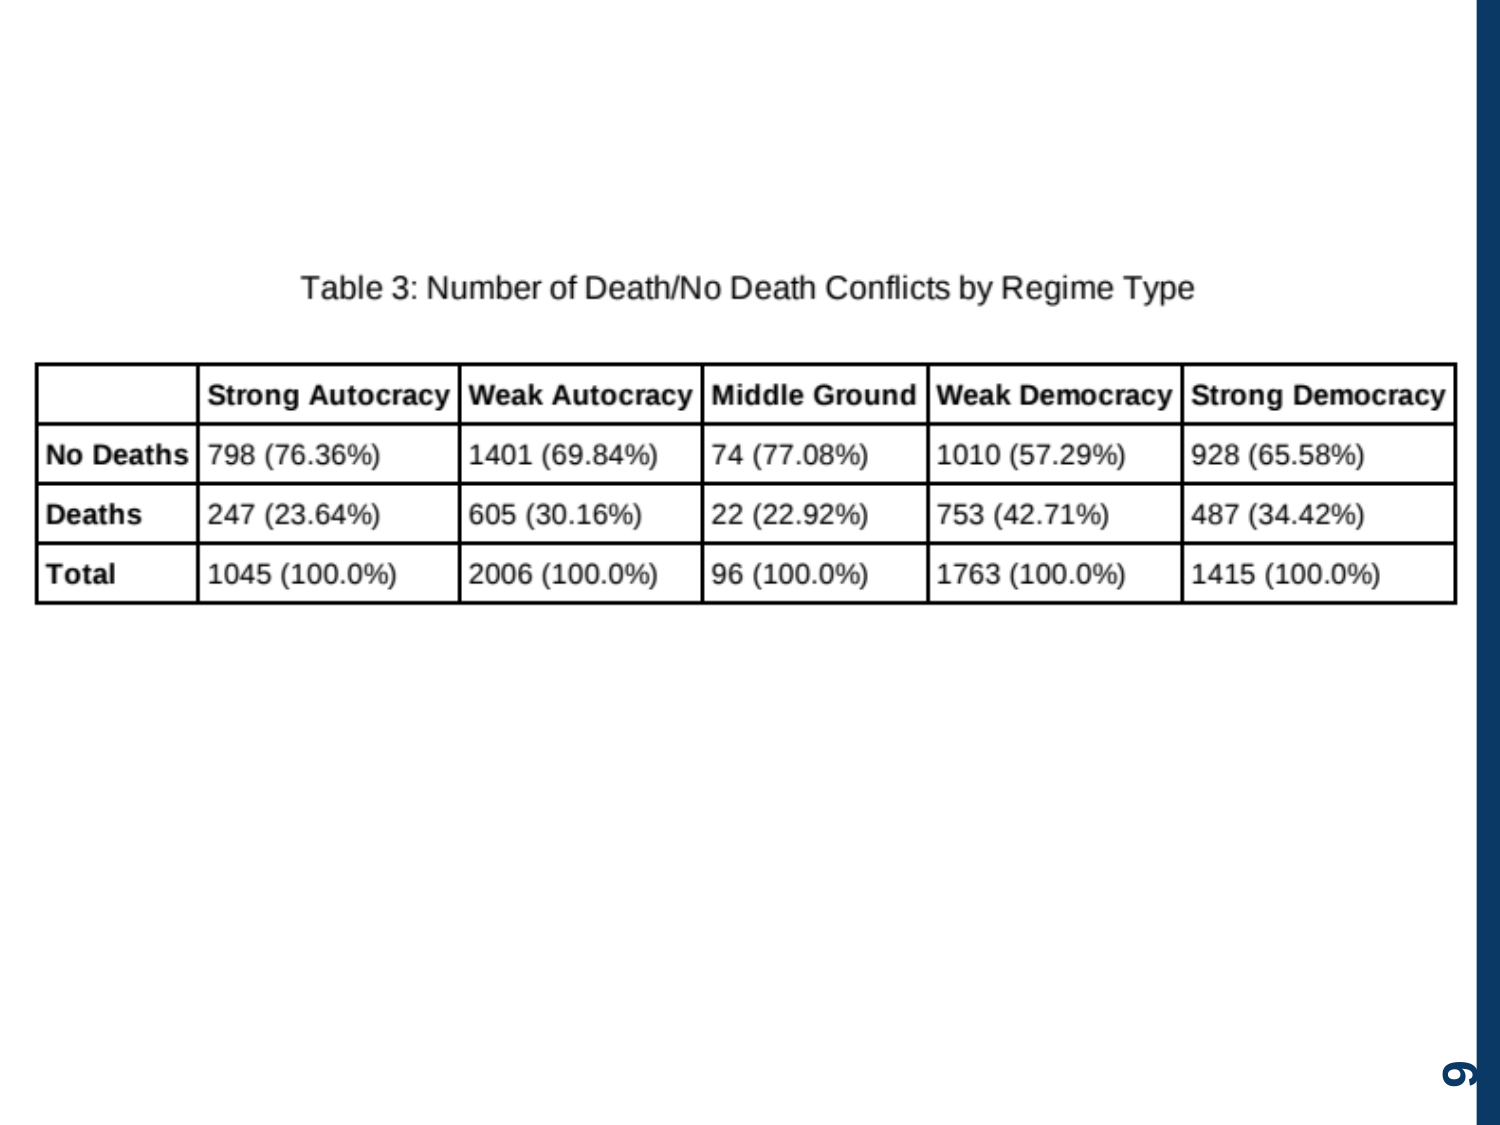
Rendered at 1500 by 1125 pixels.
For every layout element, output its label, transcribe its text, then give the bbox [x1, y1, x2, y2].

slide_number 9 [1427, 887, 1488, 1104]
picture [21, 257, 1468, 609]
